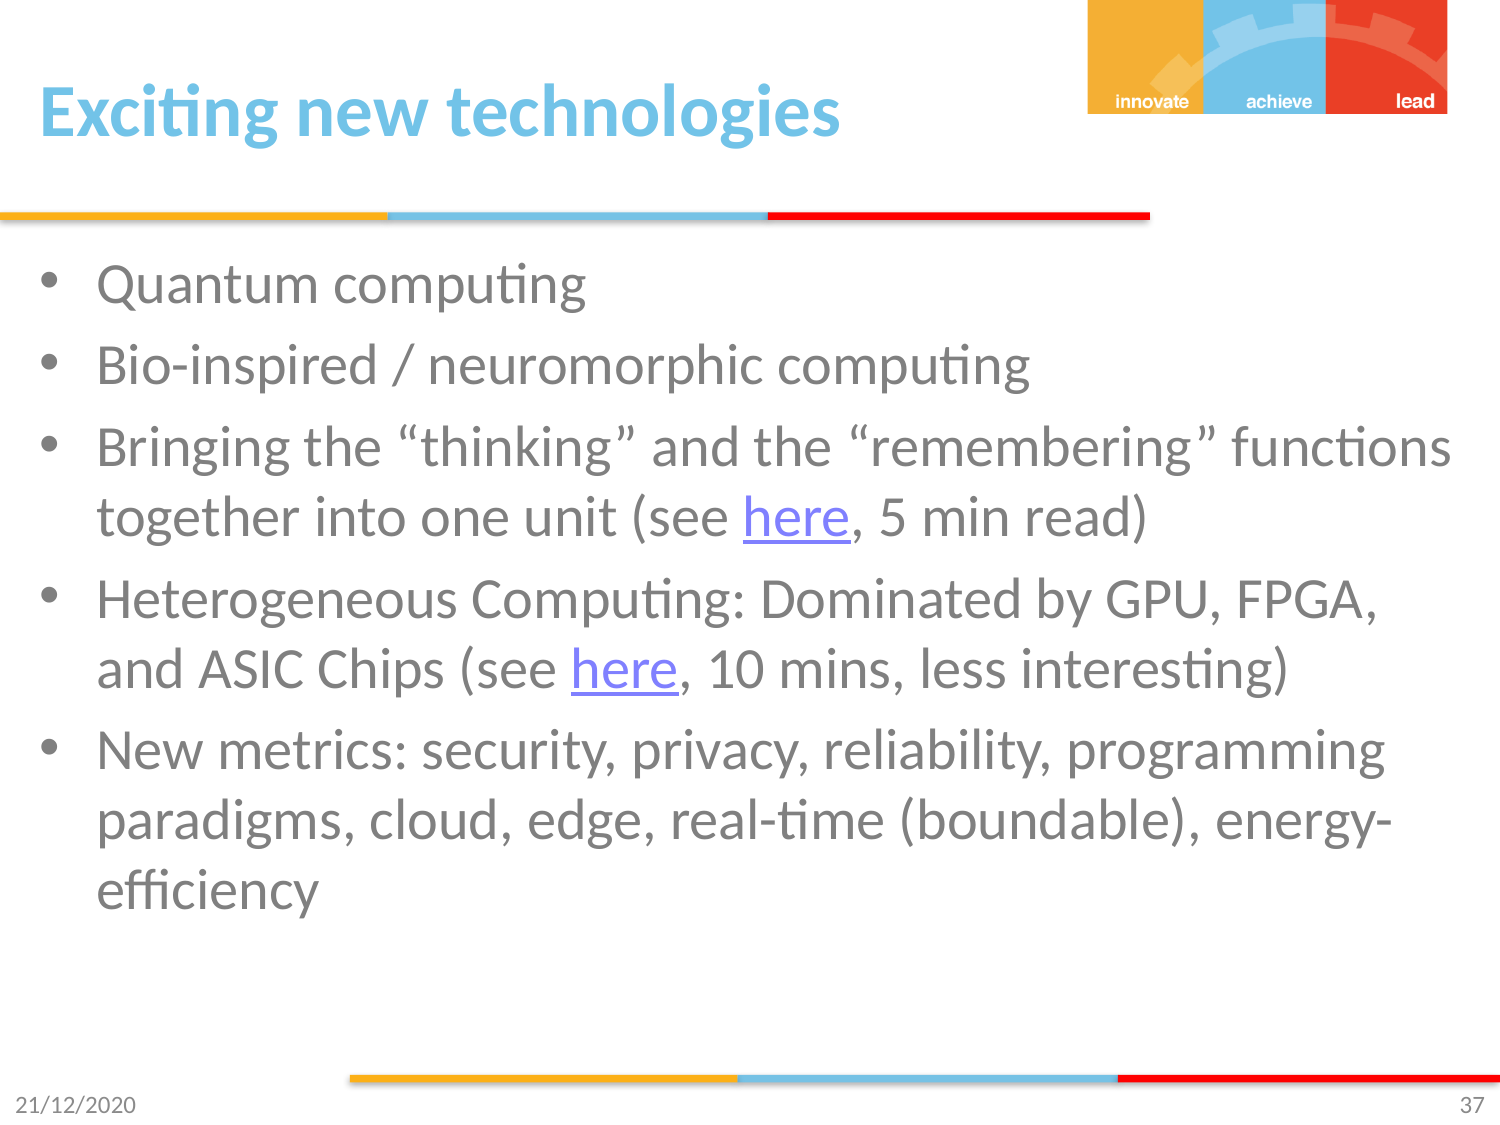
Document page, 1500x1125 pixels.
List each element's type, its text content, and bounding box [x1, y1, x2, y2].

picture [1087, 0, 1448, 114]
list Quantum computing Bio-inspired / neuromorphic computing Bringing the “thinking” and the “remembering” functions together into one unit (see here, 5 min read) Heterogeneous Computing: Dominated by GPU, FPGA, and ASIC Chips (see here, 10 mins, less interesting) New metrics: security, privacy, reliability, programming paradigms, cloud, edge, real-time (boundable), energy-efficiency [24, 237, 1475, 1060]
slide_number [0, 1082, 300, 1125]
title Exciting new technologies [24, 8, 1063, 205]
slide_number 37 [1425, 1082, 1500, 1125]
